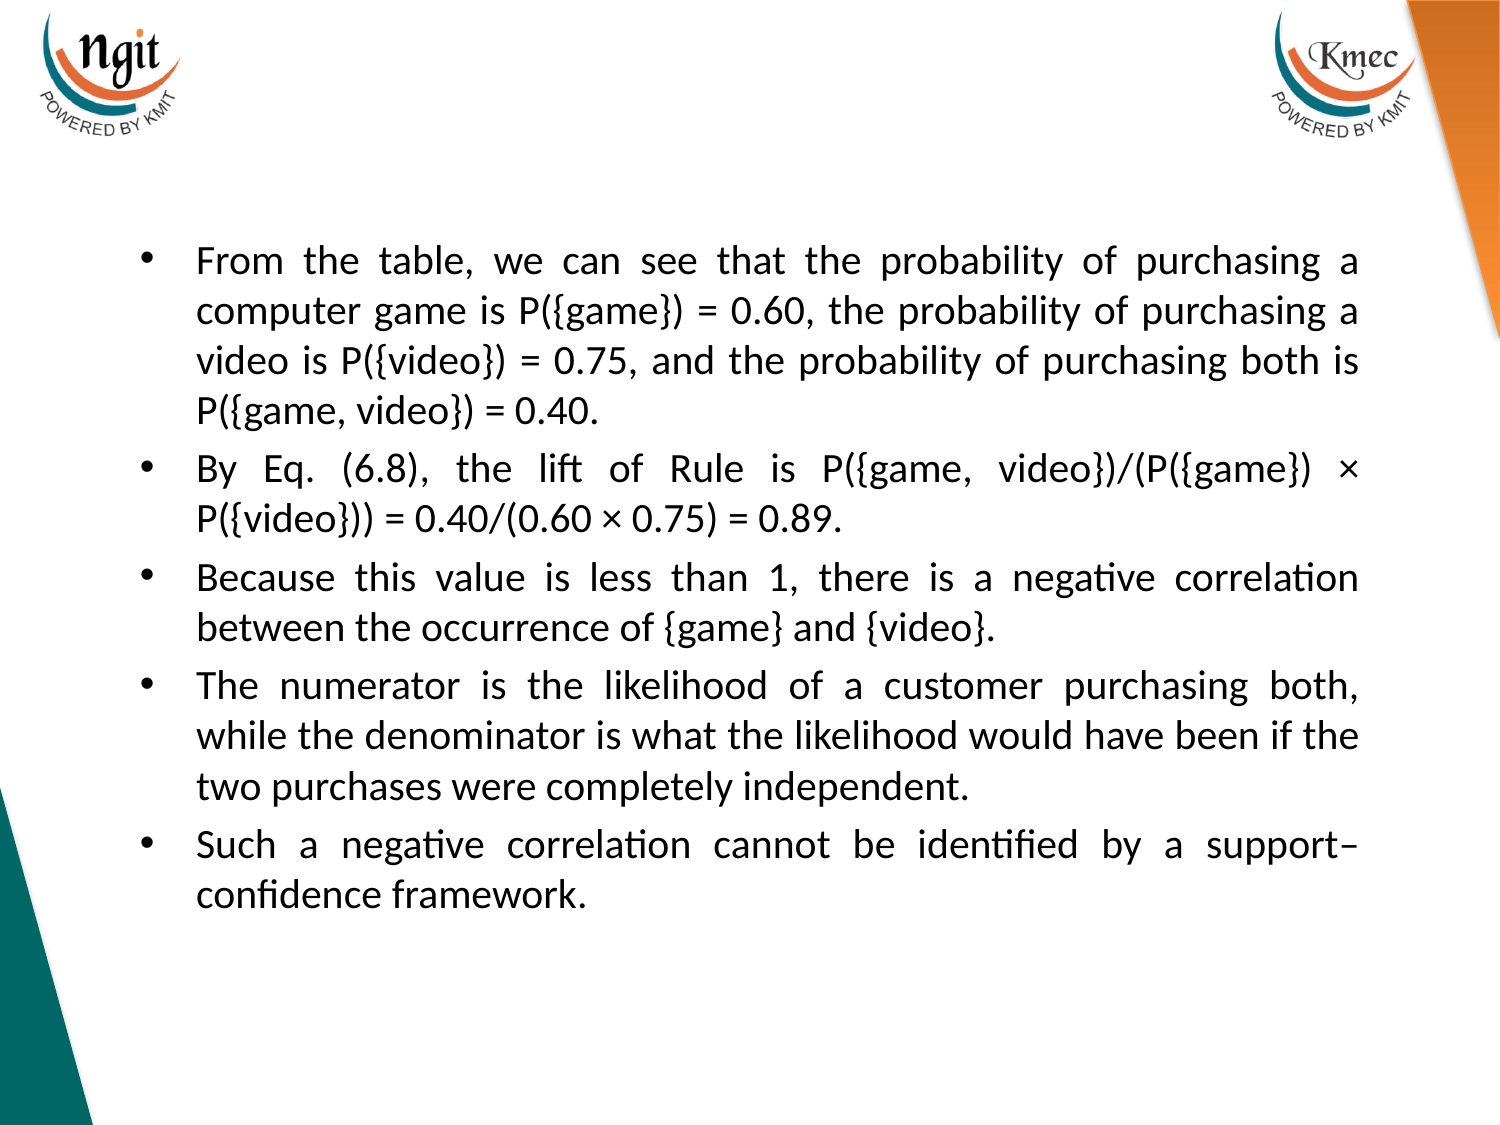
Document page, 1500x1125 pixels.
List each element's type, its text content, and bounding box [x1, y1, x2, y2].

picture [1175, 0, 1500, 187]
list From the table, we can see that the probability of purchasing a computer game is P({game}) = 0.60, the probability of purchasing a video is P({video}) = 0.75, and the probability of purchasing both is P({game, video}) = 0.40. By Eq. (6.8), the lift of Rule is P({game, video})/(P({game}) × P({video})) = 0.40/(0.60 × 0.75) = 0.89. Because this value is less than 1, there is a negative correlation between the occurrence of {game} and {video}. The numerator is the likelihood of a customer purchasing both, while the denominator is what the likelihood would have been if the two purchases were completely independent. Such a negative correlation cannot be identified by a support–confidence framework. [125, 224, 1375, 994]
picture [0, 0, 254, 175]
